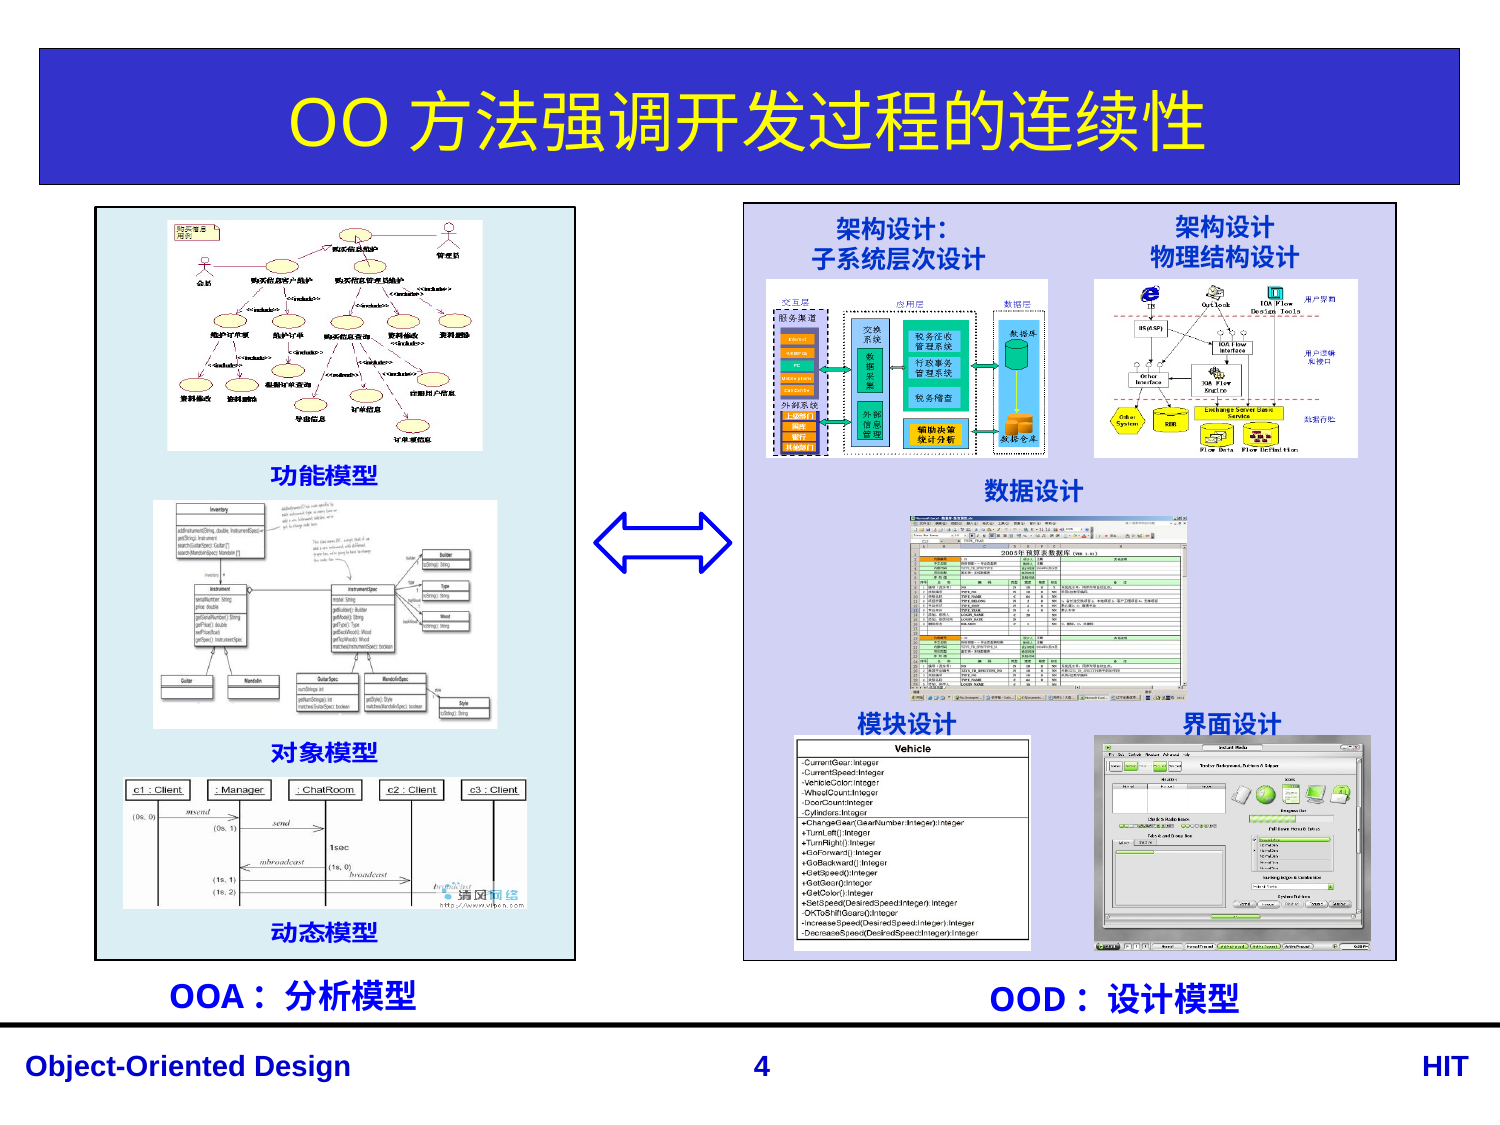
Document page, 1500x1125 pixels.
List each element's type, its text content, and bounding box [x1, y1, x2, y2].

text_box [743, 202, 1397, 961]
text_box OOD：设计模型 [974, 970, 1262, 1026]
picture [90, 202, 577, 961]
text_box OOA：分析模型 [153, 969, 470, 1023]
title OO方法强调开发过程的连续性 [38, 54, 1457, 185]
text_box [593, 511, 733, 574]
